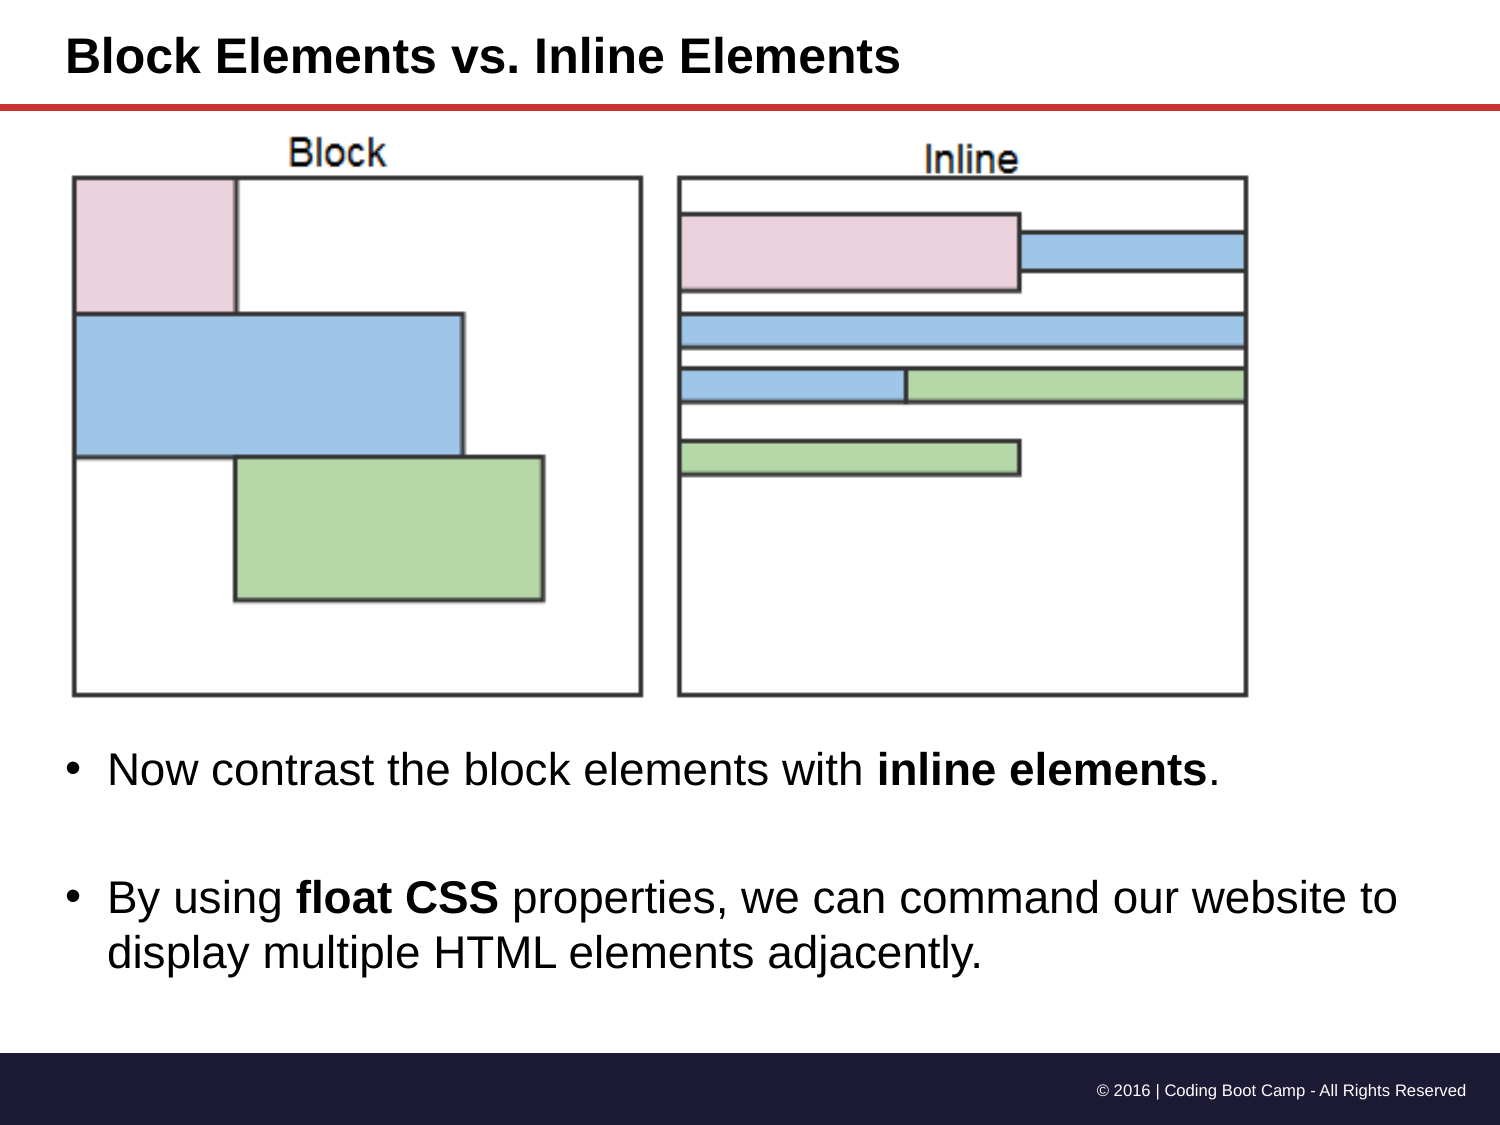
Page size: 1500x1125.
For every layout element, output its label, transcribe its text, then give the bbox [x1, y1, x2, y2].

text_box Now contrast the block elements with inline elements. By using float CSS properties, we can command our website to display multiple HTML elements adjacently. [49, 724, 1463, 1050]
text_box Block Elements vs. Inline Elements [49, 16, 1188, 92]
picture [49, 115, 1301, 732]
